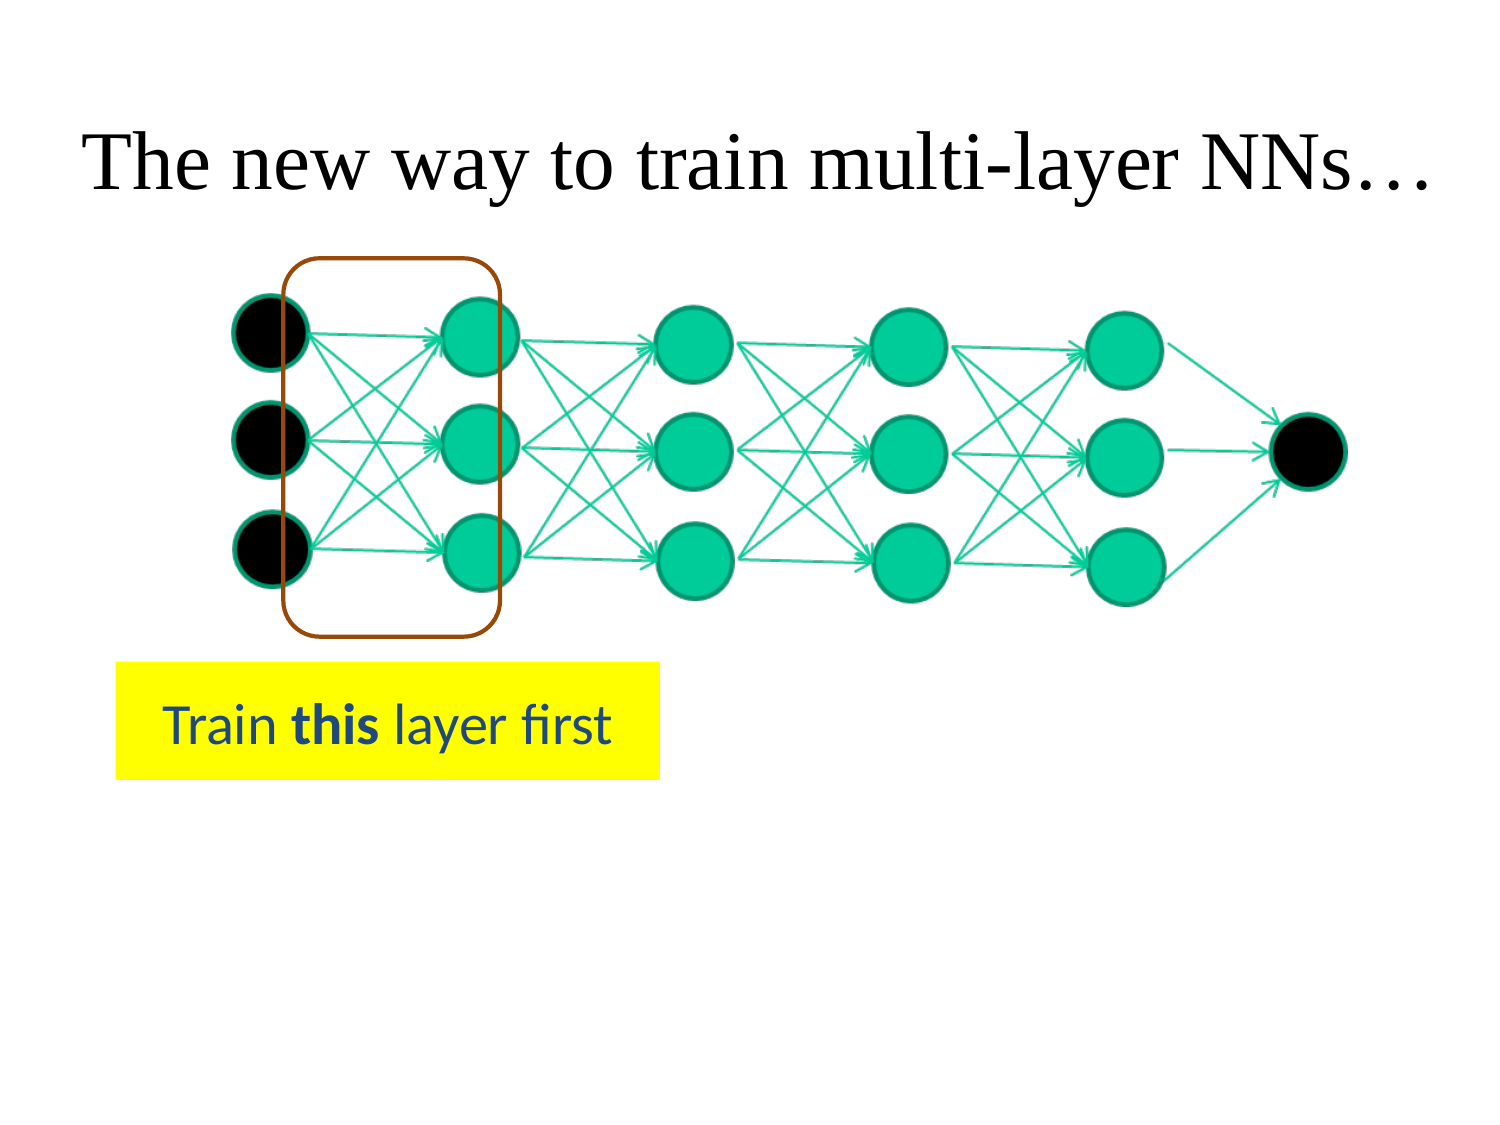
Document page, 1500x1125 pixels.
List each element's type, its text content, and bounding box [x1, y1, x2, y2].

picture [231, 293, 1348, 607]
text_box Train this layer first [115, 661, 660, 780]
title The new way to train multi-layer NNs… [32, 50, 1487, 264]
text_box [281, 256, 502, 292]
text_box [284, 616, 499, 639]
